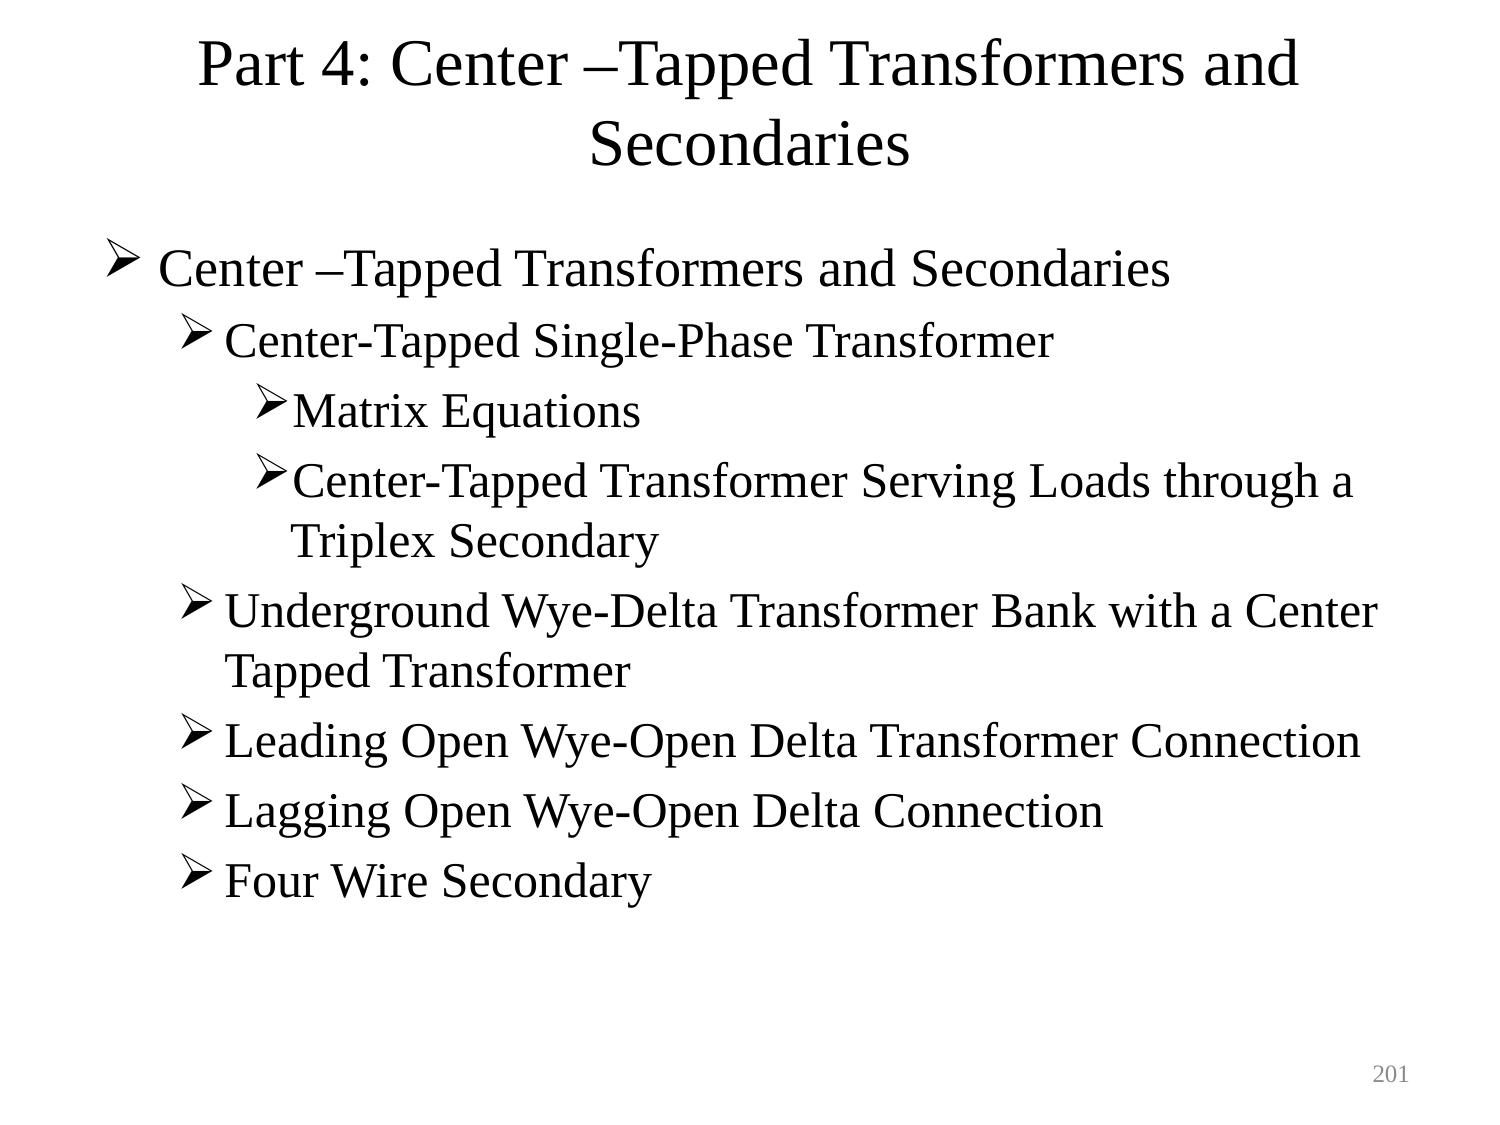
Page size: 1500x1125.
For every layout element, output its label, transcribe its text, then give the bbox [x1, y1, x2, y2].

list Center –Tapped Transformers and Secondaries Center-Tapped Single-Phase Transformer Matrix Equations Center-Tapped Transformer Serving Loads through a Triplex Secondary Underground Wye-Delta Transformer Bank with a Center Tapped Transformer Leading Open Wye-Open Delta Transformer Connection Lagging Open Wye-Open Delta Connection Four Wire Secondary [87, 224, 1438, 1075]
title Part 4: Center –Tapped Transformers and Secondaries [75, 45, 1425, 233]
slide_number 201 [1074, 1042, 1425, 1103]
